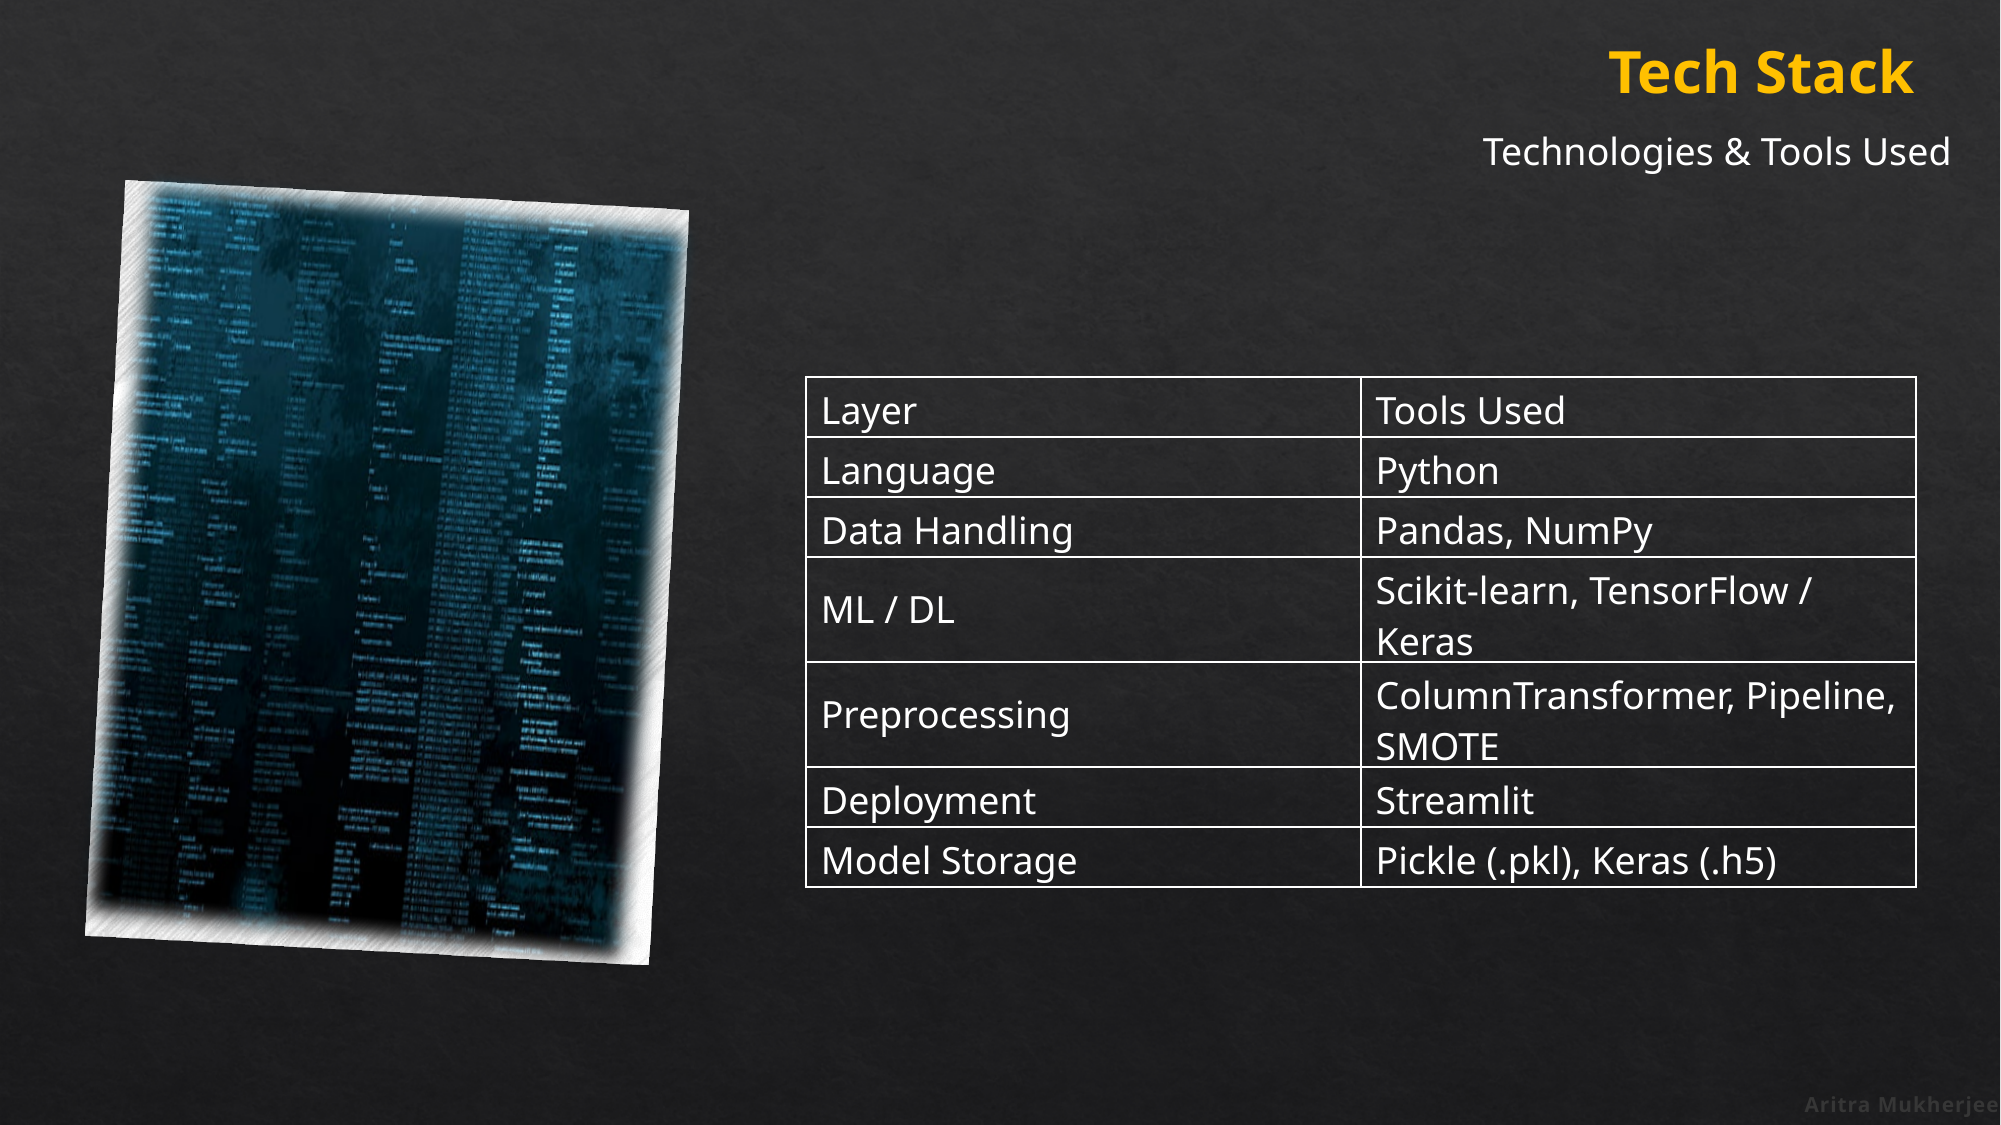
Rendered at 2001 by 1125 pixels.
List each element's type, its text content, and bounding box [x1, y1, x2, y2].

table_cell Language [807, 438, 1360, 496]
table_header Layer [807, 378, 1360, 436]
text_box Tech Stack [1262, 25, 1930, 114]
table_cell ColumnTransformer, Pipeline, SMOTE [1362, 663, 1915, 766]
table_cell Data Handling [807, 498, 1360, 556]
table_cell Python [1362, 438, 1915, 496]
table_header Tools Used [1362, 378, 1915, 436]
table_cell Preprocessing [807, 663, 1360, 766]
text_box Technologies & Tools Used [1468, 120, 1969, 181]
table_cell Deployment [807, 768, 1360, 826]
table_cell Pickle (.pkl), Keras (.h5) [1362, 828, 1915, 886]
table_cell ML / DL [807, 558, 1360, 661]
table_cell Scikit-learn, TensorFlow / Keras [1362, 558, 1915, 661]
text_box Aritra Mukherjee [1789, 1084, 2000, 1125]
table_cell Streamlit [1362, 768, 1915, 826]
table_cell Model Storage [807, 828, 1360, 886]
picture [85, 181, 689, 965]
table_cell Pandas, NumPy [1362, 498, 1915, 556]
